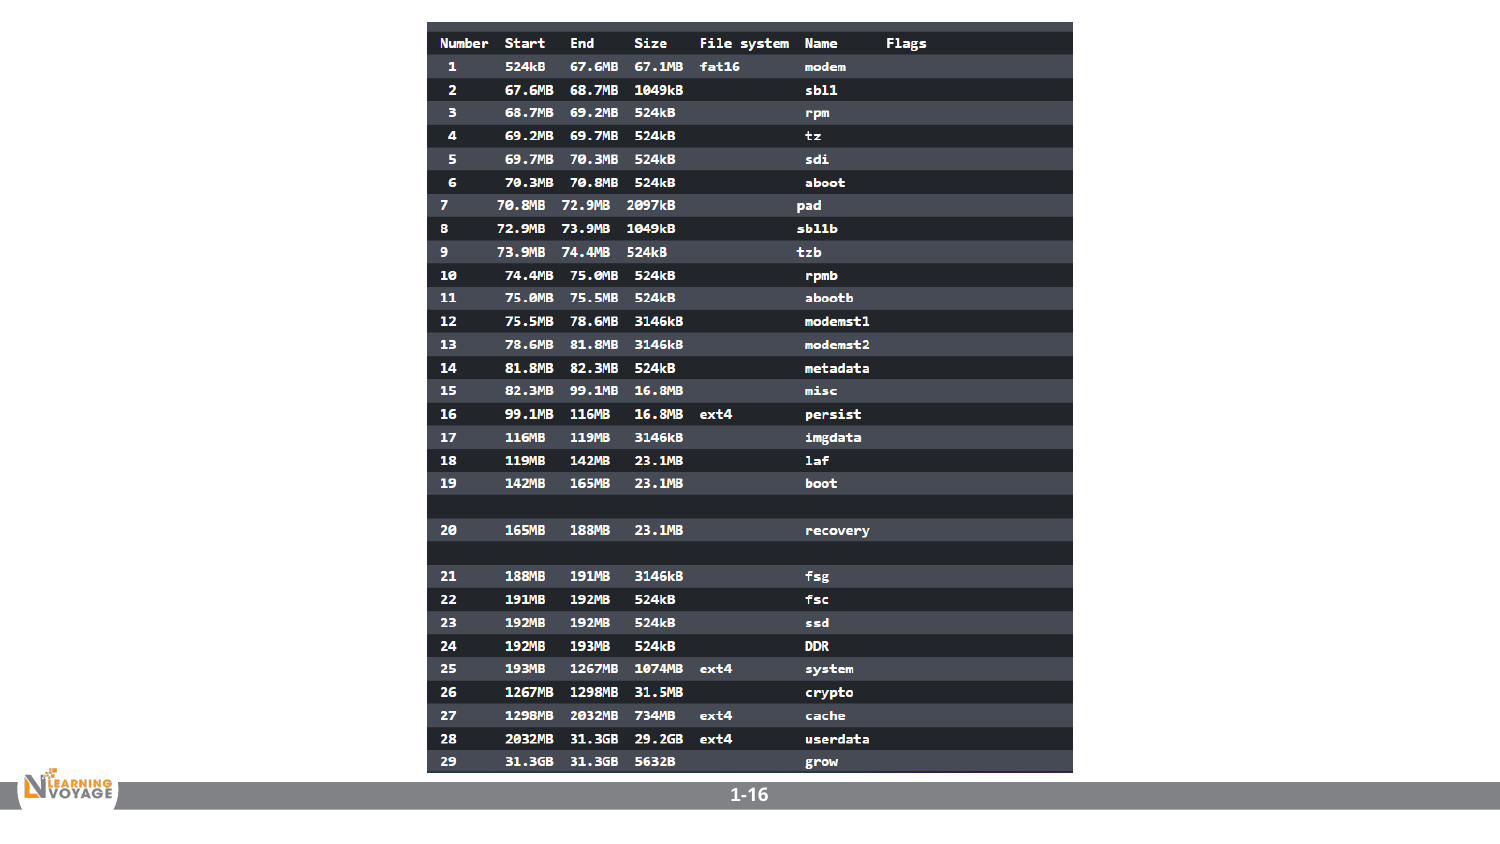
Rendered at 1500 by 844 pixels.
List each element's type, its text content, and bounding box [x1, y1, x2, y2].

picture [0, 706, 144, 844]
slide_number 1-16 [692, 773, 784, 821]
picture [427, 22, 1073, 773]
